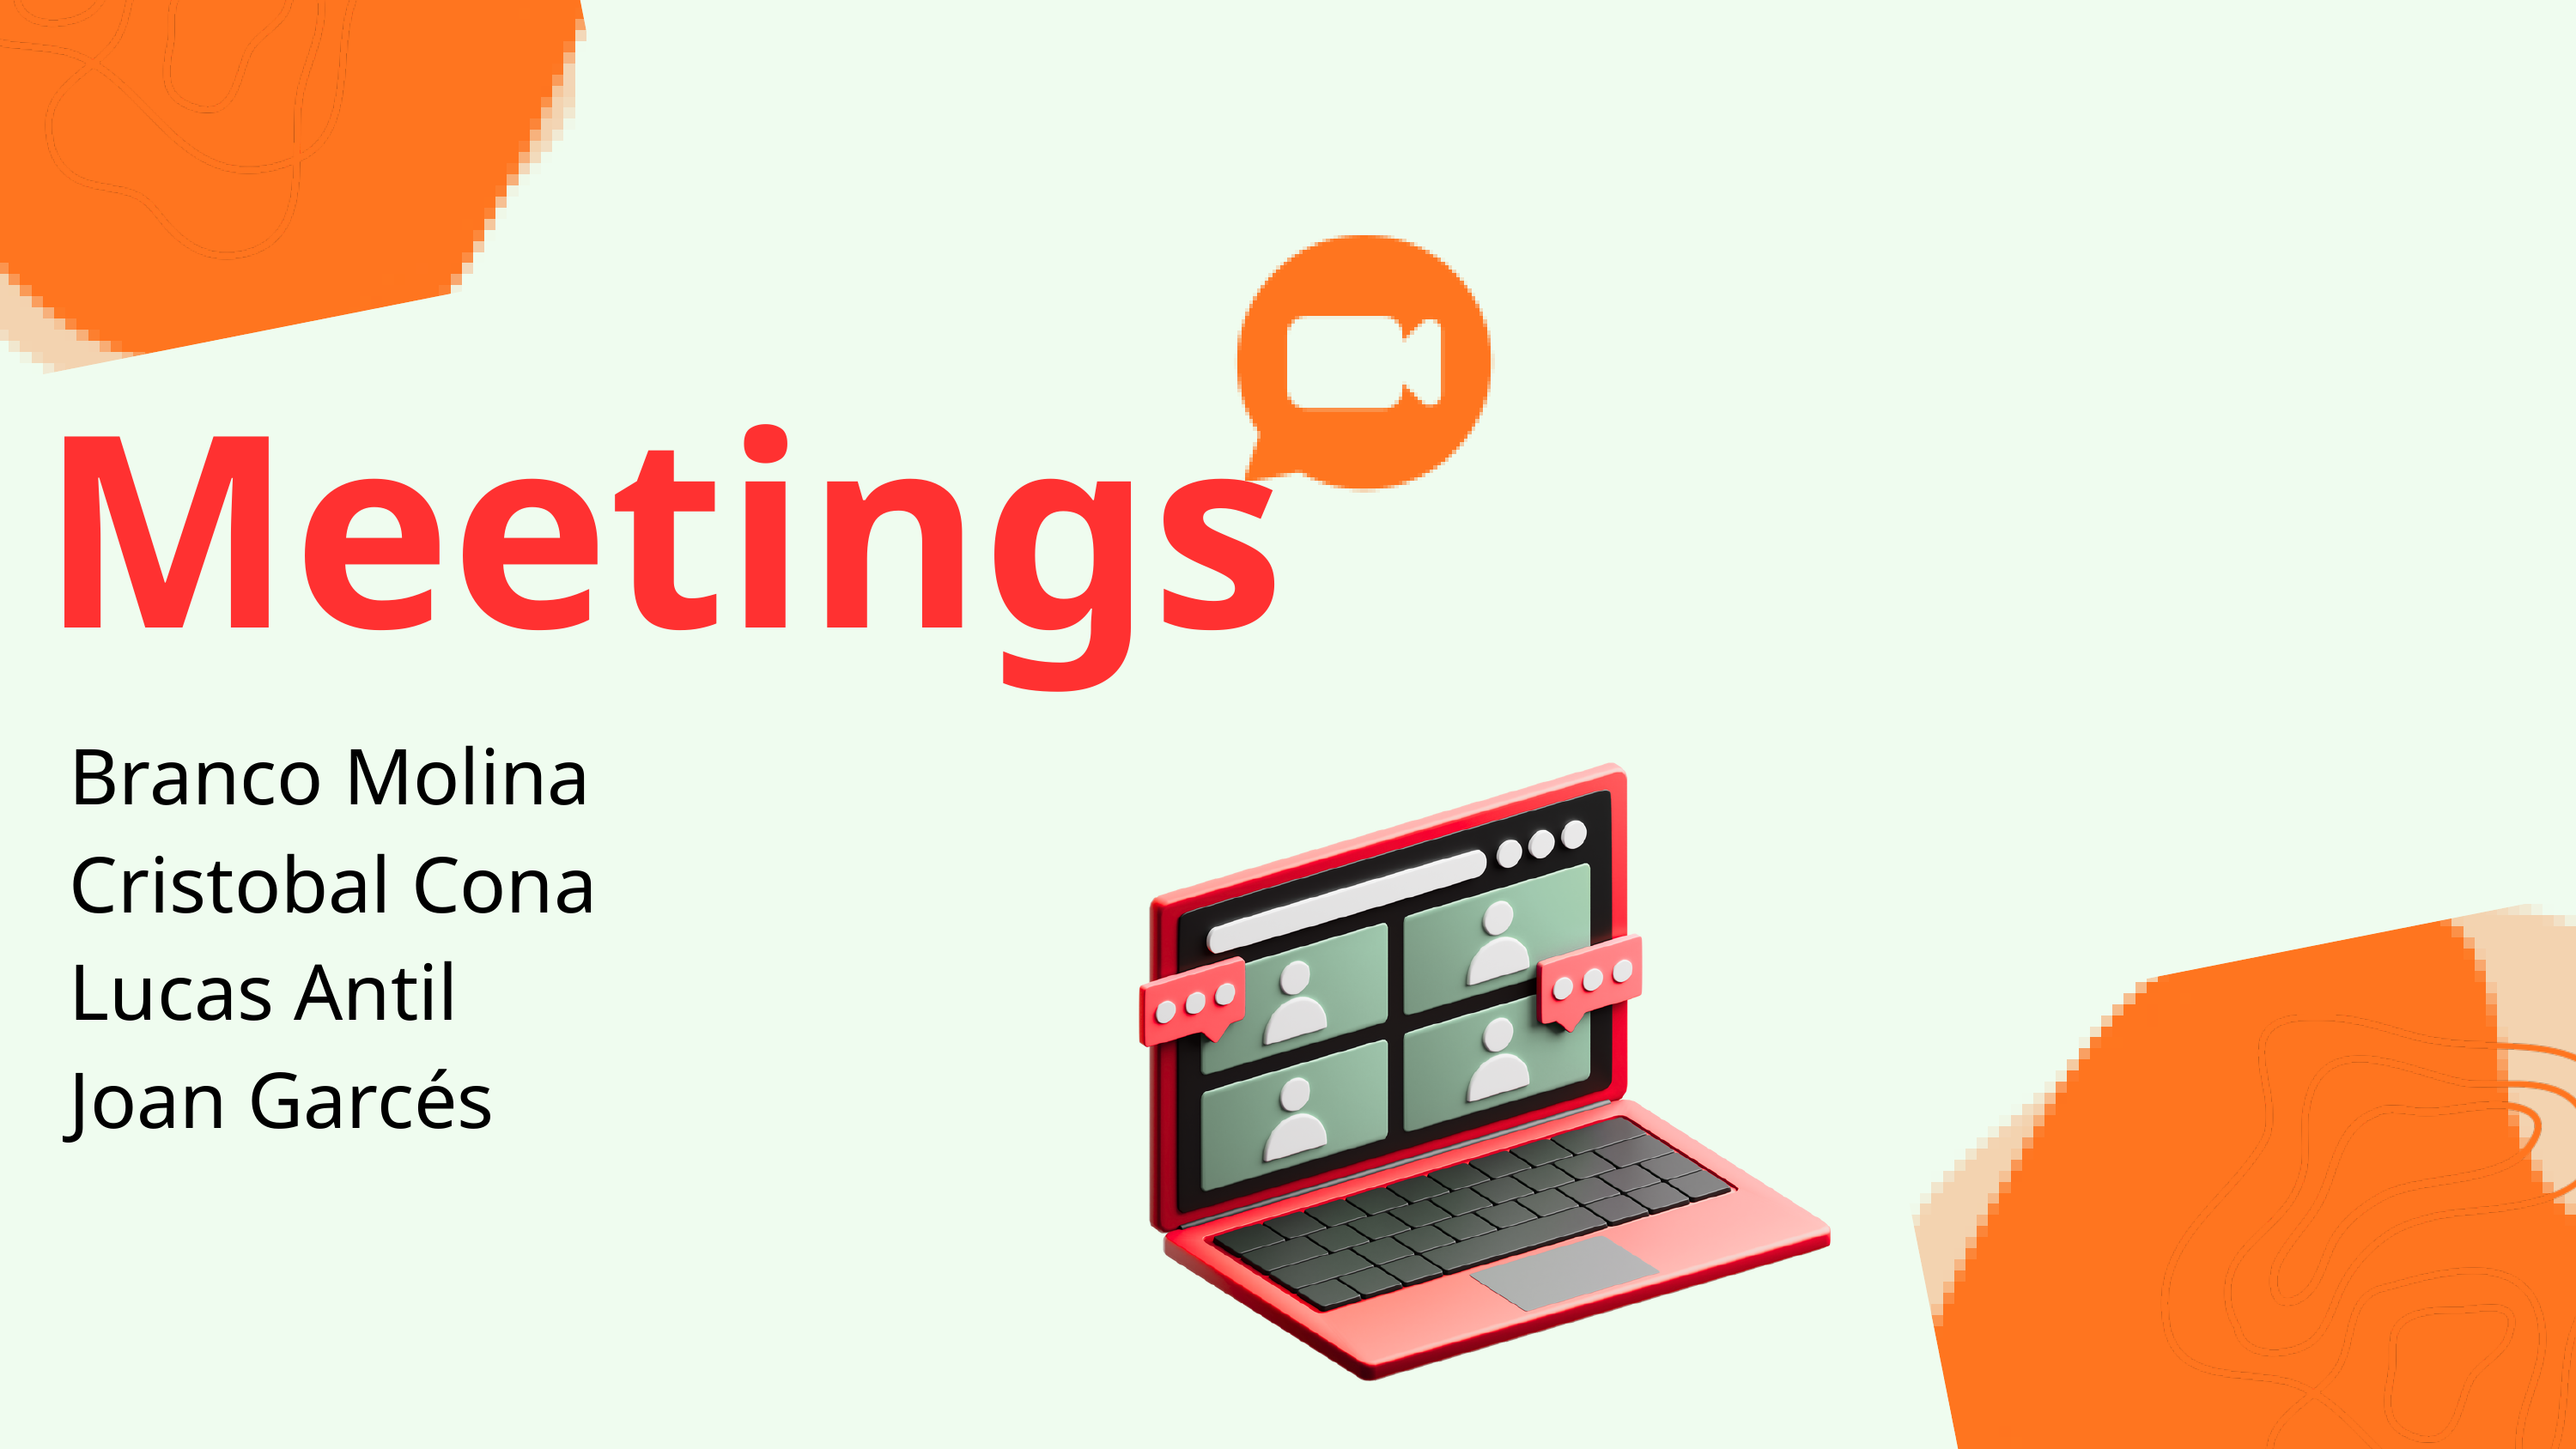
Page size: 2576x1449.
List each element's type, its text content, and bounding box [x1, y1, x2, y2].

text_box [1139, 762, 1831, 1381]
text_box [1875, 894, 2576, 1449]
text_box Branco Molina Cristobal Cona Lucas Antil Joan Garcés [69, 712, 1320, 1144]
text_box [0, 0, 430, 264]
text_box [0, 0, 632, 383]
text_box [2156, 1014, 2576, 1449]
text_box Meetings [0, 448, 1367, 682]
text_box [1230, 235, 1503, 500]
